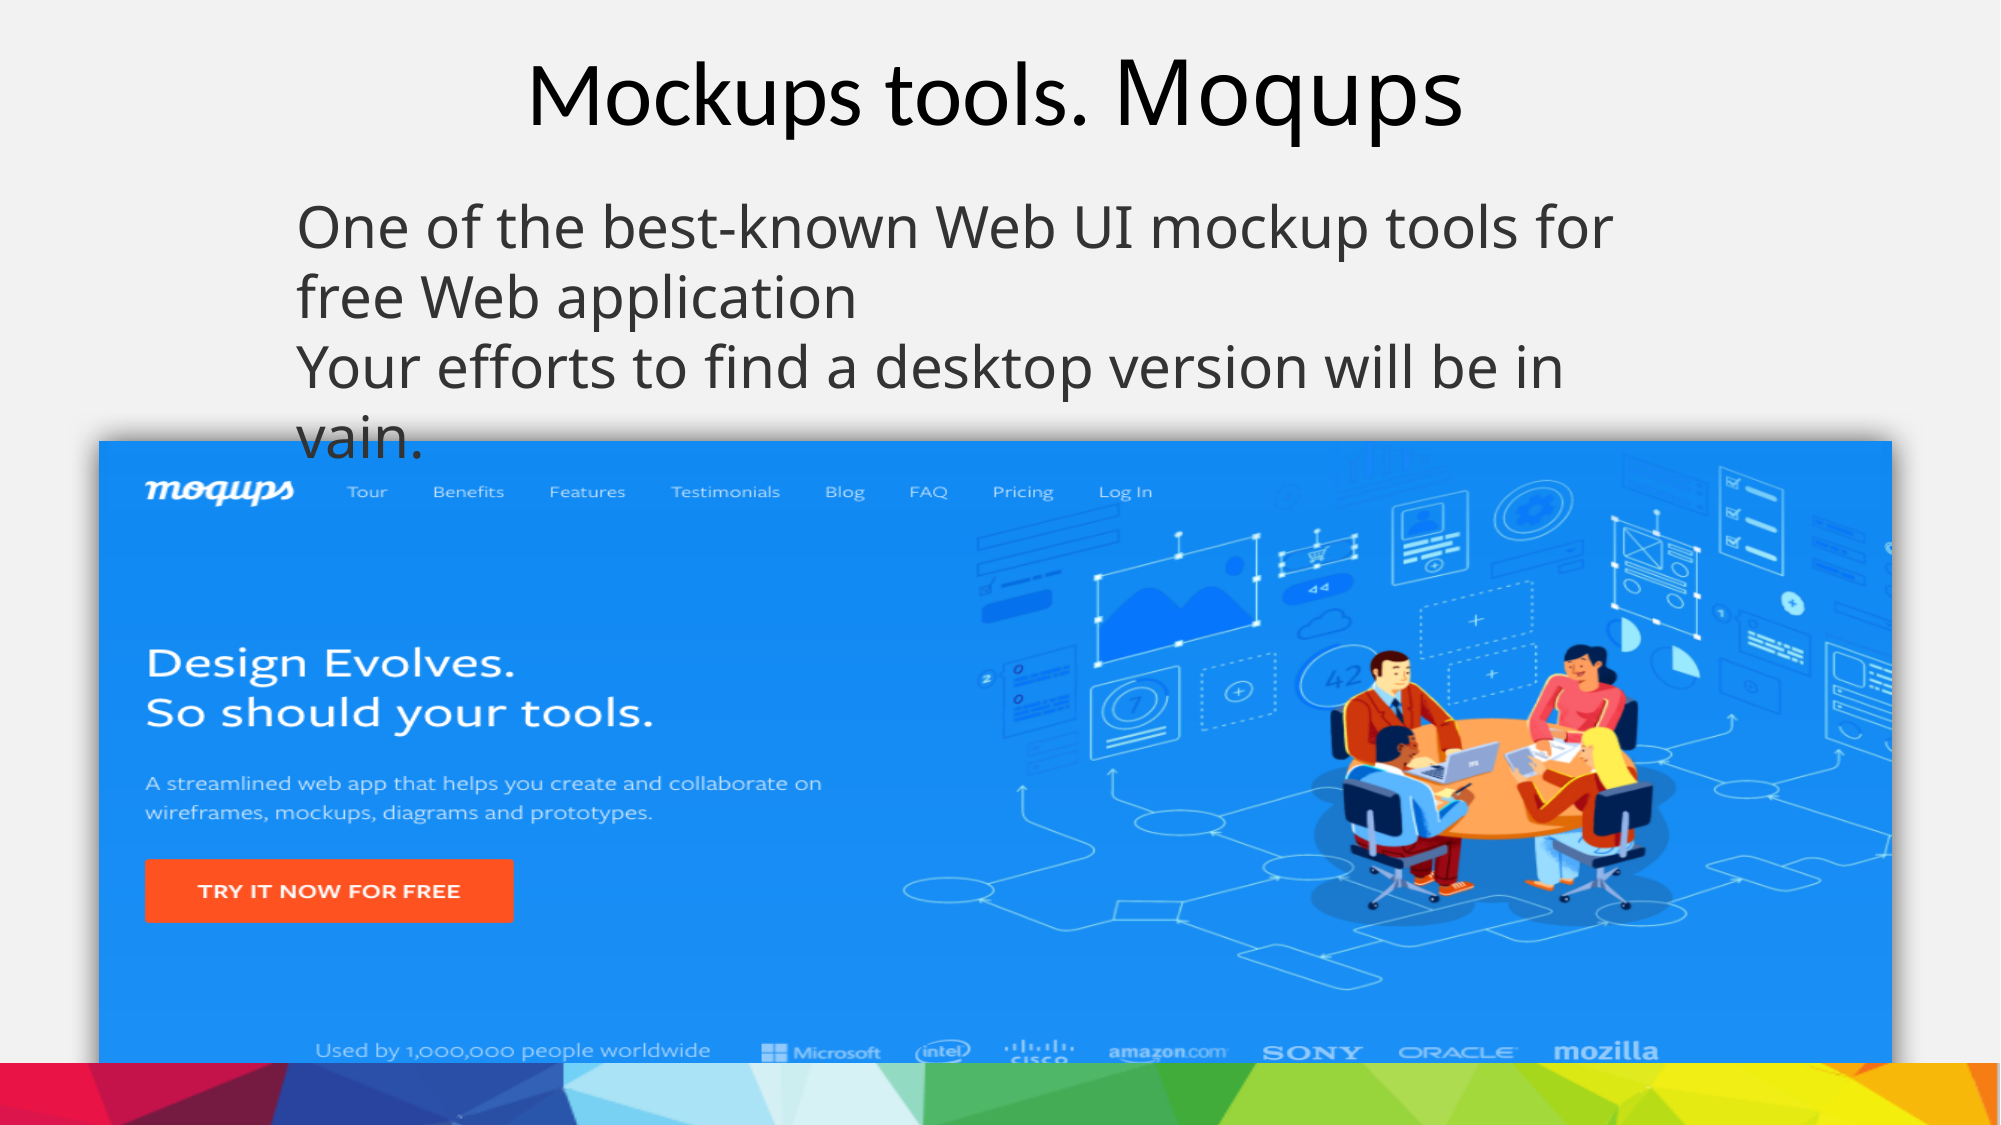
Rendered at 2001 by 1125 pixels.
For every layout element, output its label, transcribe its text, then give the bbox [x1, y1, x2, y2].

picture [0, 441, 2000, 1125]
text_box One of the best-known Web UI mockup tools for free Web application Your efforts to find a desktop version will be in vain. [281, 183, 1710, 441]
text_box Mockups tools. Moqups [511, 26, 1481, 183]
